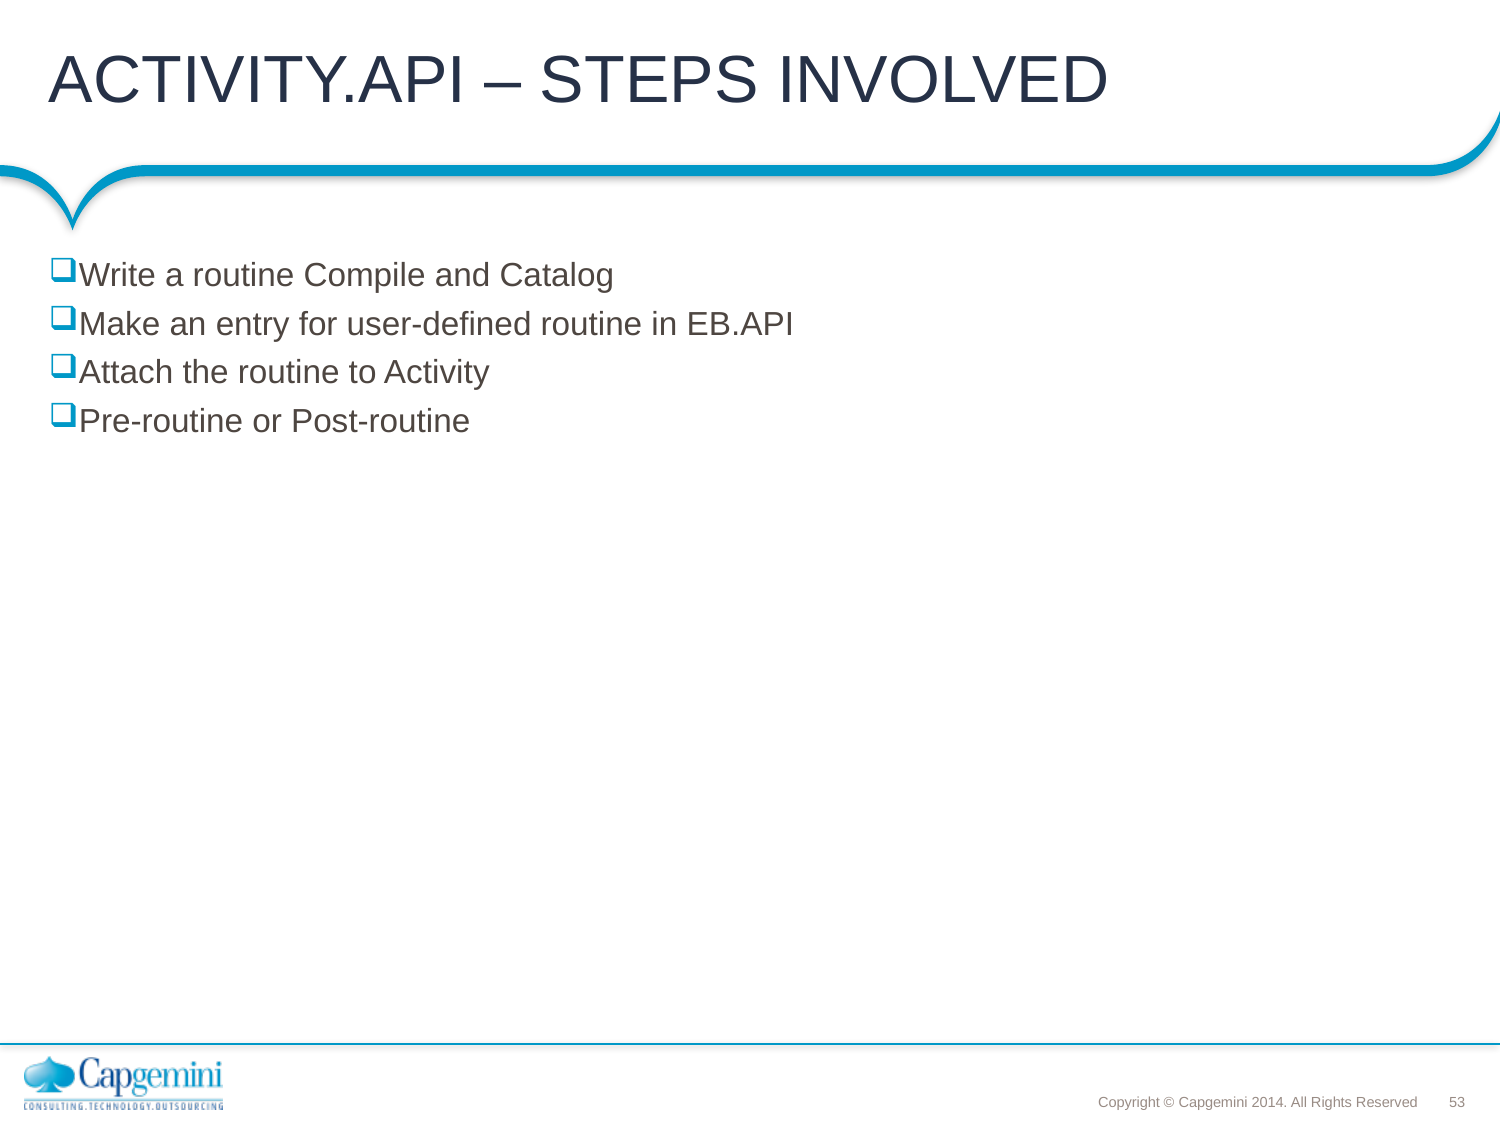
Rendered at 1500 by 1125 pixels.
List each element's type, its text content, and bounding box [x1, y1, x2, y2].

list Write a routine Compile and Catalog Make an entry for user-defined routine in EB.API Attach the routine to Activity Pre-routine or Post-routine [48, 246, 1479, 1007]
title ACTIVITY.API – STEPS INVOLVED [0, 0, 1500, 165]
picture [24, 1056, 223, 1110]
